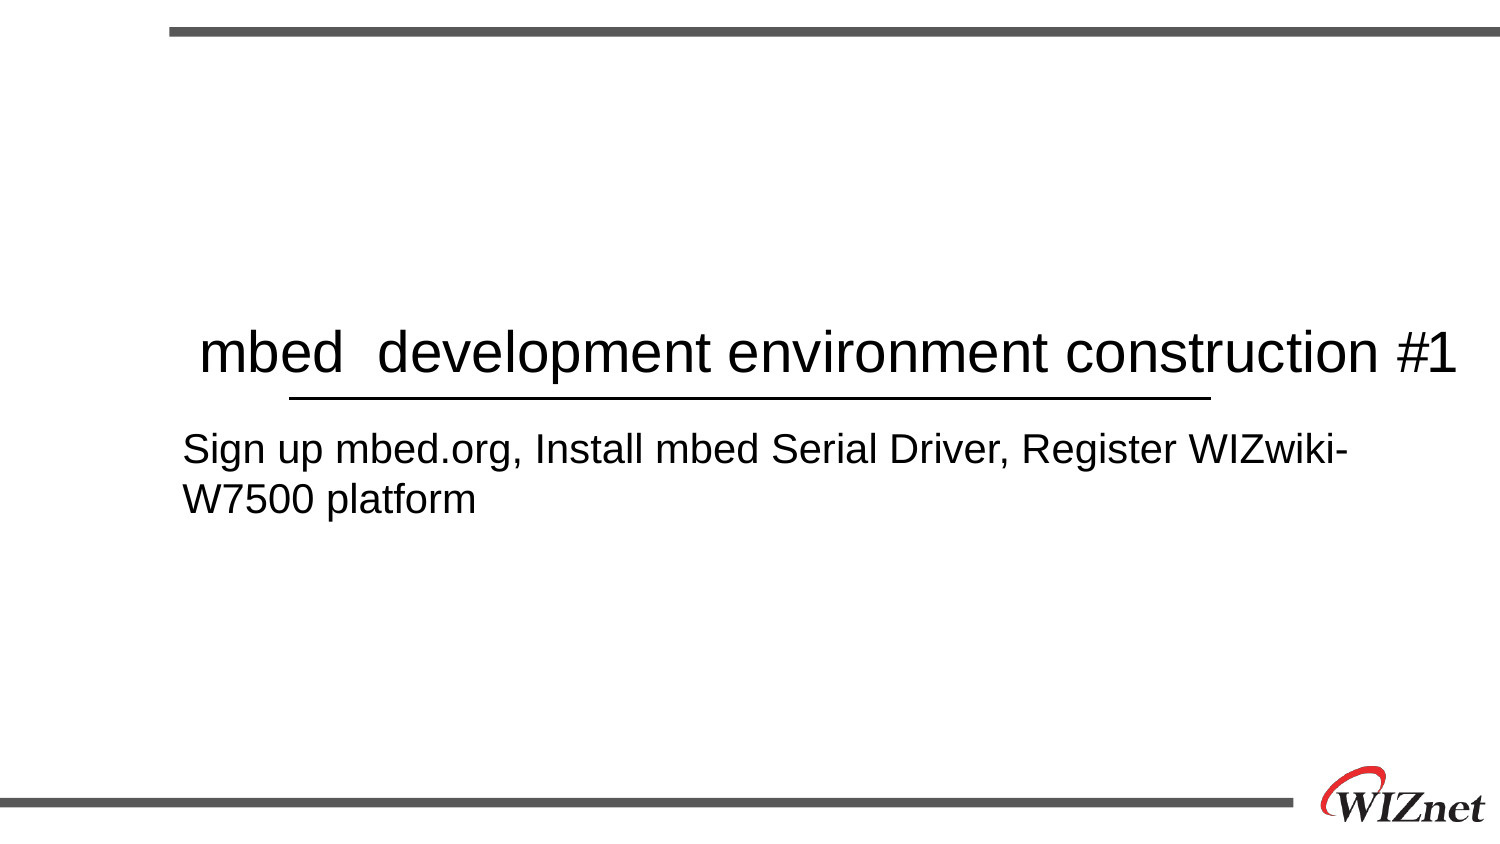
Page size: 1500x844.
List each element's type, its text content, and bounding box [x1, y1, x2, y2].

text_box Sign up mbed.org, Install mbed Serial Driver, Register WIZwiki-W7500 platform [180, 421, 1425, 522]
picture [1316, 762, 1486, 822]
title mbed development environment construction #1 [62, 313, 1463, 455]
